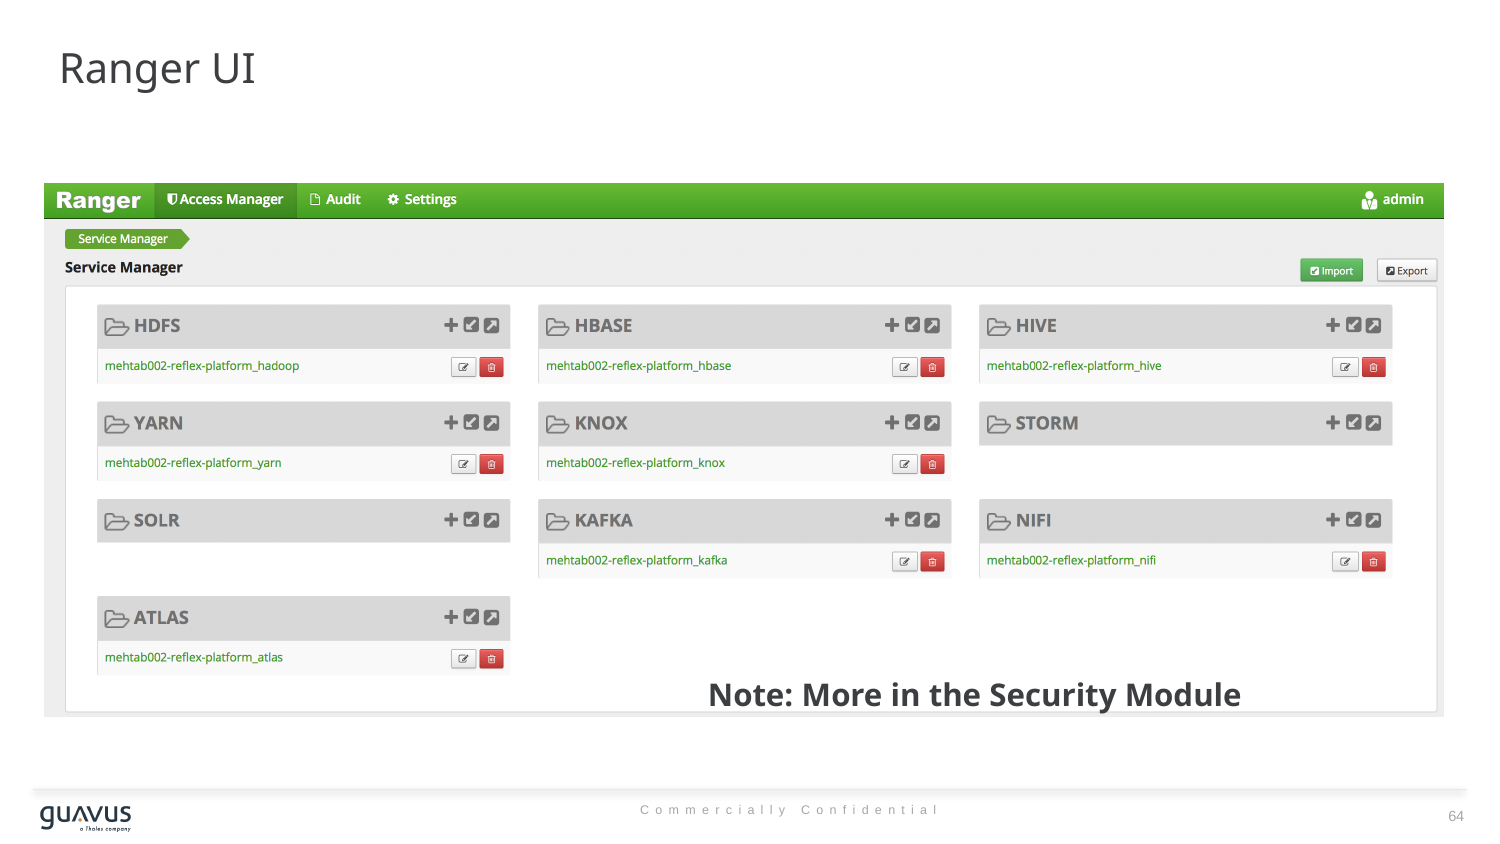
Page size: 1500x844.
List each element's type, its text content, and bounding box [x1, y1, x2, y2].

title Ranger UI [43, 10, 1467, 130]
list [44, 183, 1444, 717]
picture [27, 796, 146, 841]
